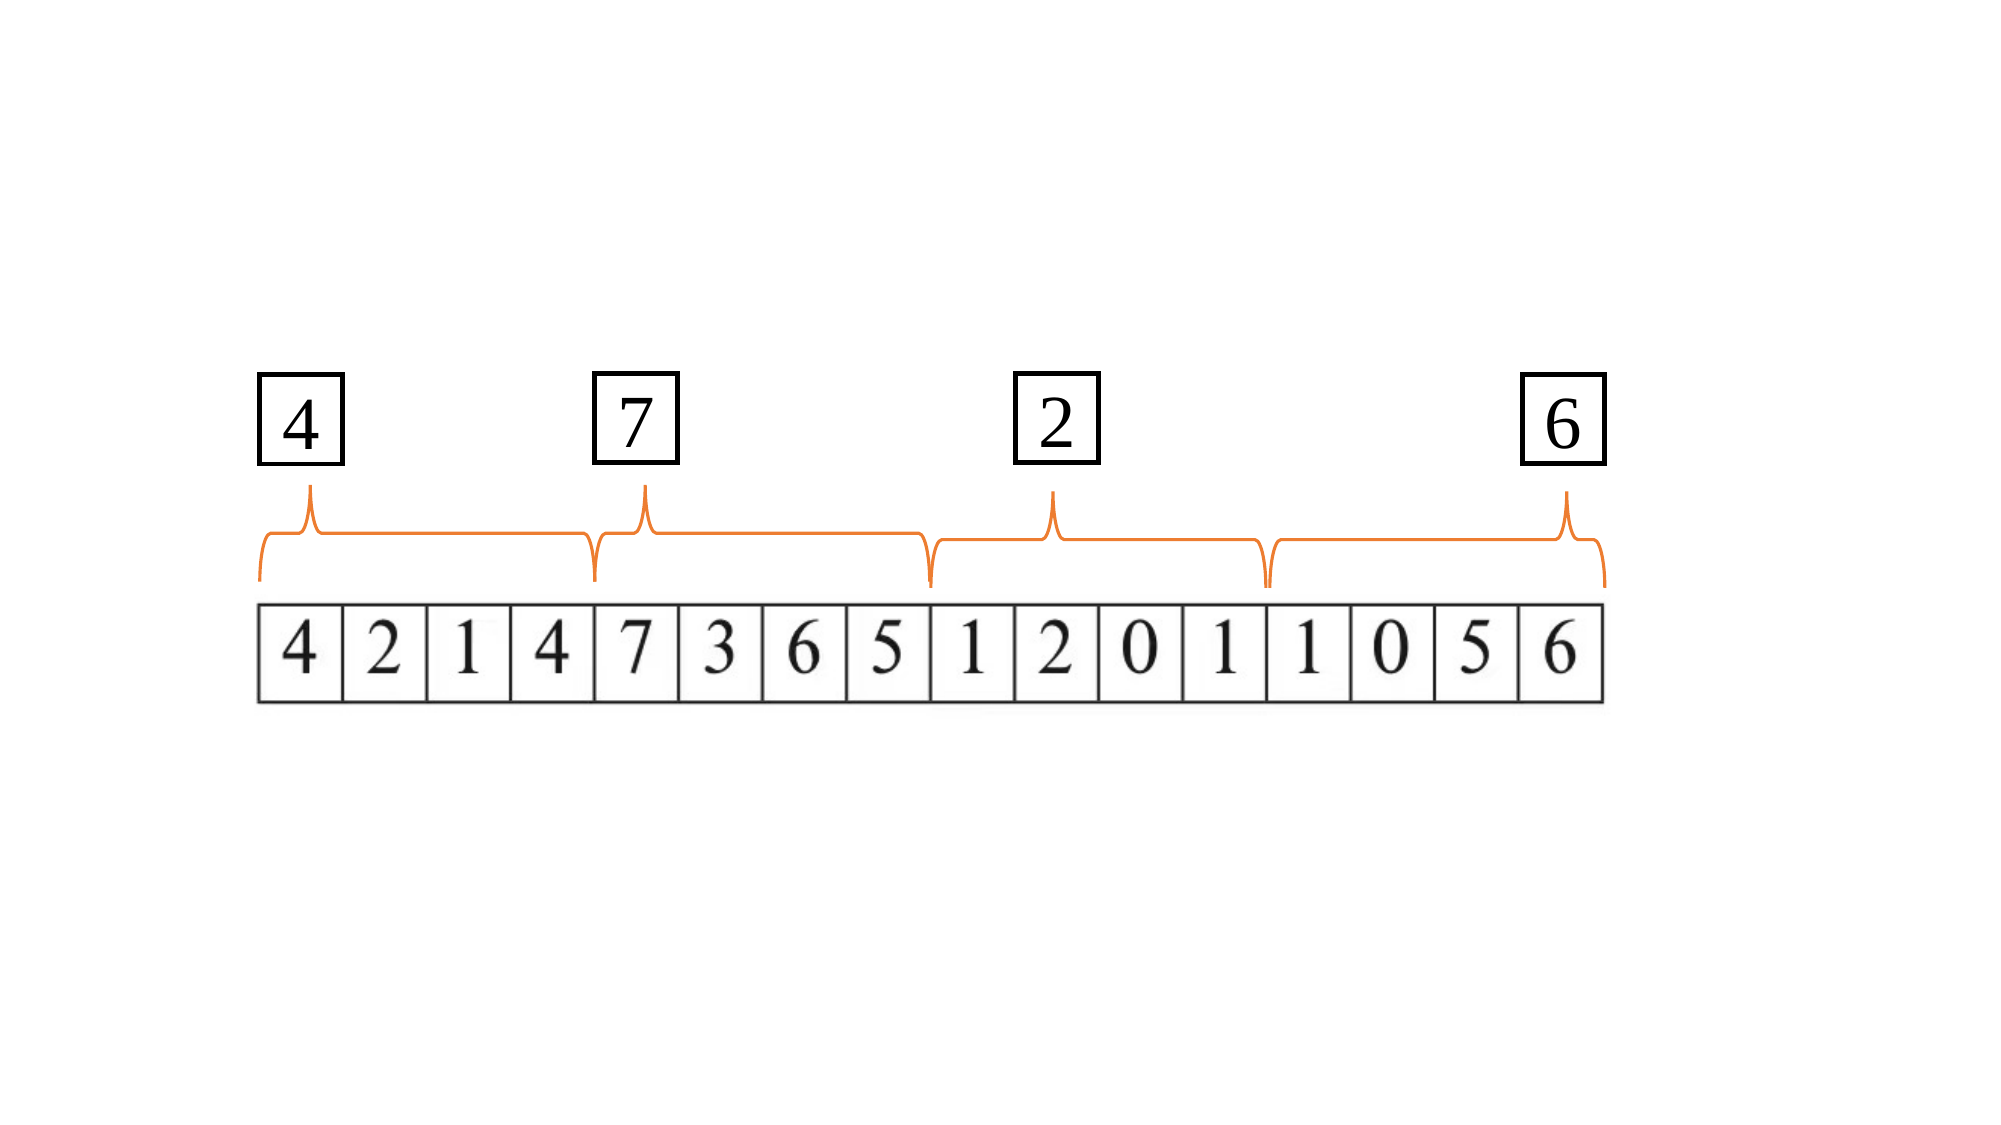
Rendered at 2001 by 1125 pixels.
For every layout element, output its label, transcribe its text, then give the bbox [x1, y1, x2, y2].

text_box 6 [1521, 373, 1606, 425]
text_box 4 [259, 373, 343, 425]
text_box 2 [1015, 372, 1099, 425]
text_box free space tuple tuple ... tuple [40, 203, 1856, 922]
picture [110, 425, 1831, 837]
text_box 7 [594, 372, 678, 425]
